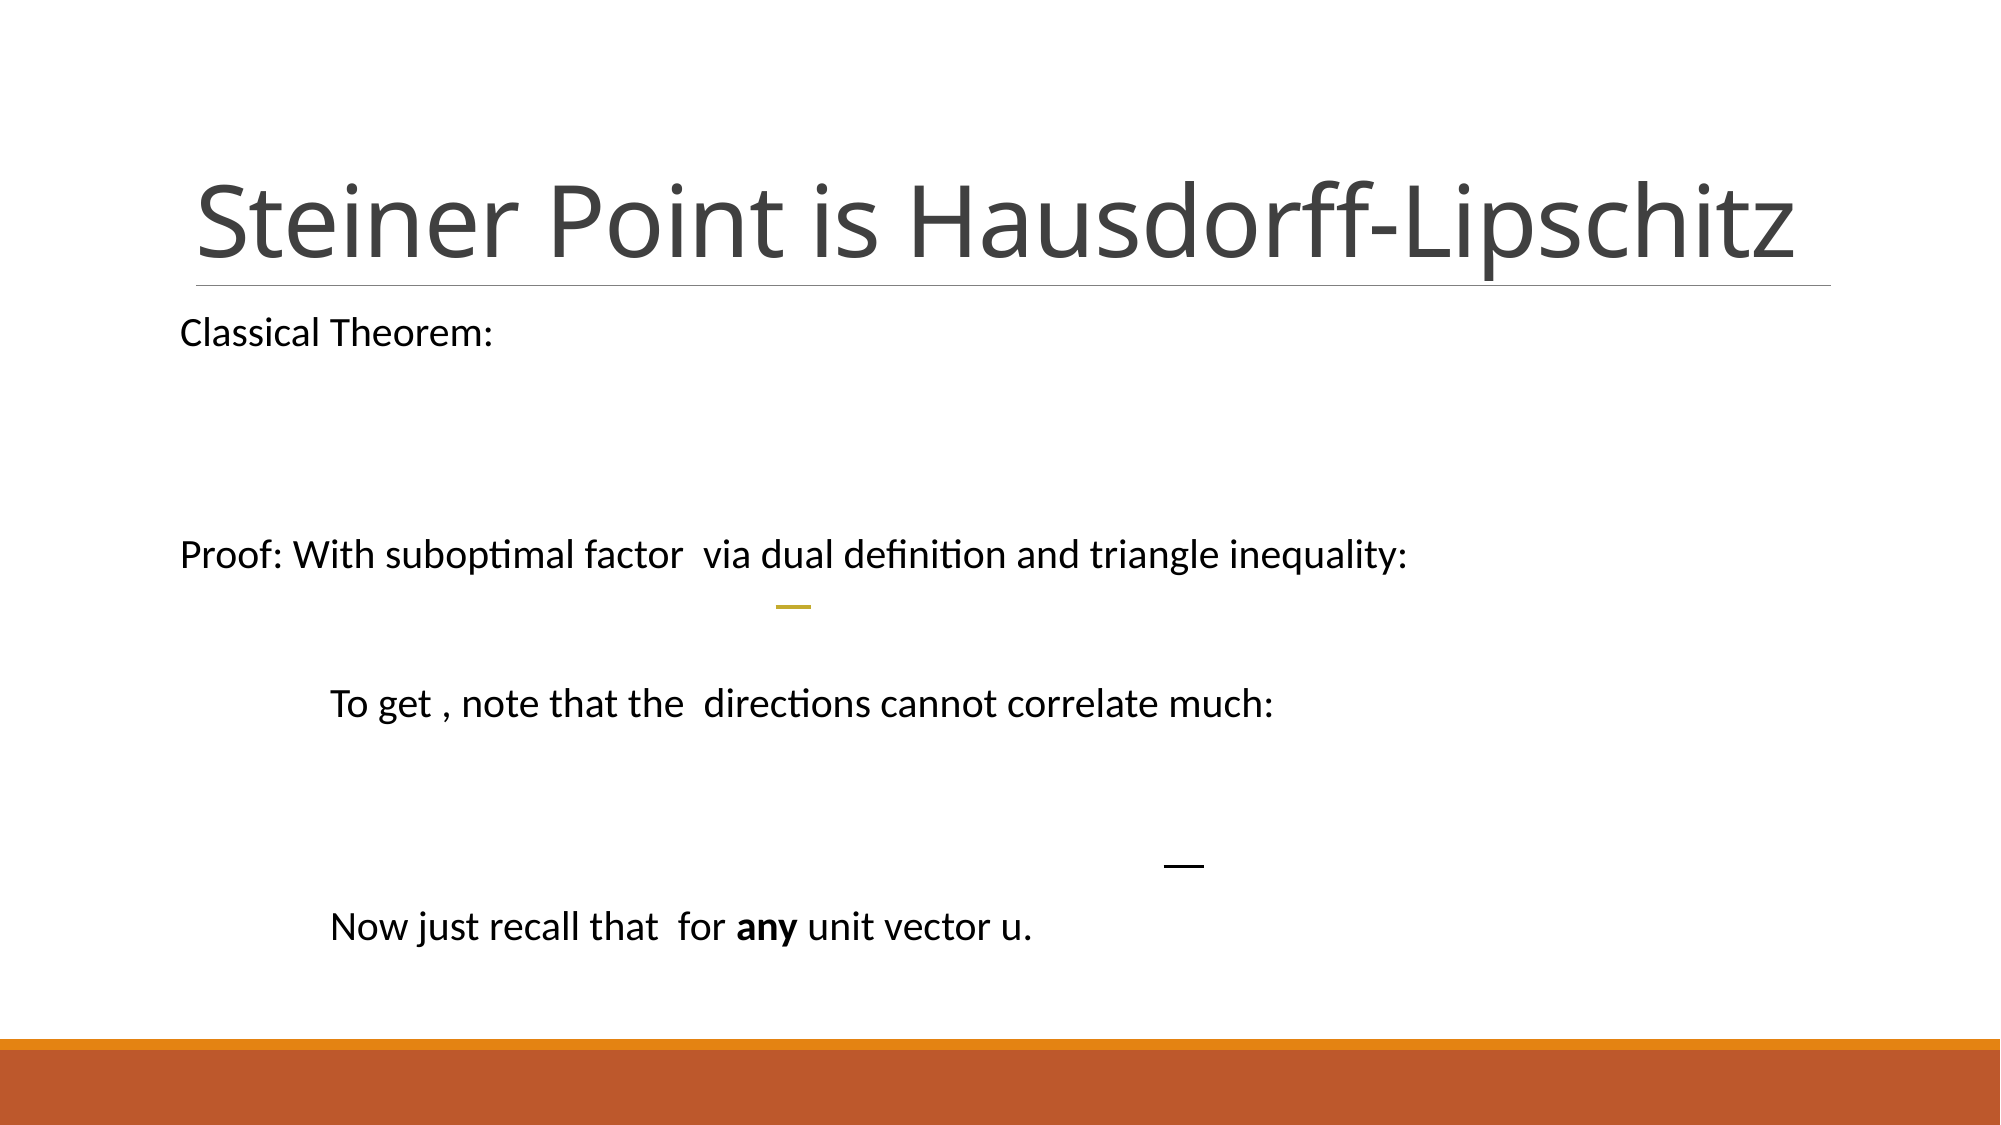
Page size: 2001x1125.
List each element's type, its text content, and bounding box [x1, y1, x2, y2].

title Steiner Point is Hausdorff-Lipschitz [180, 47, 1830, 285]
